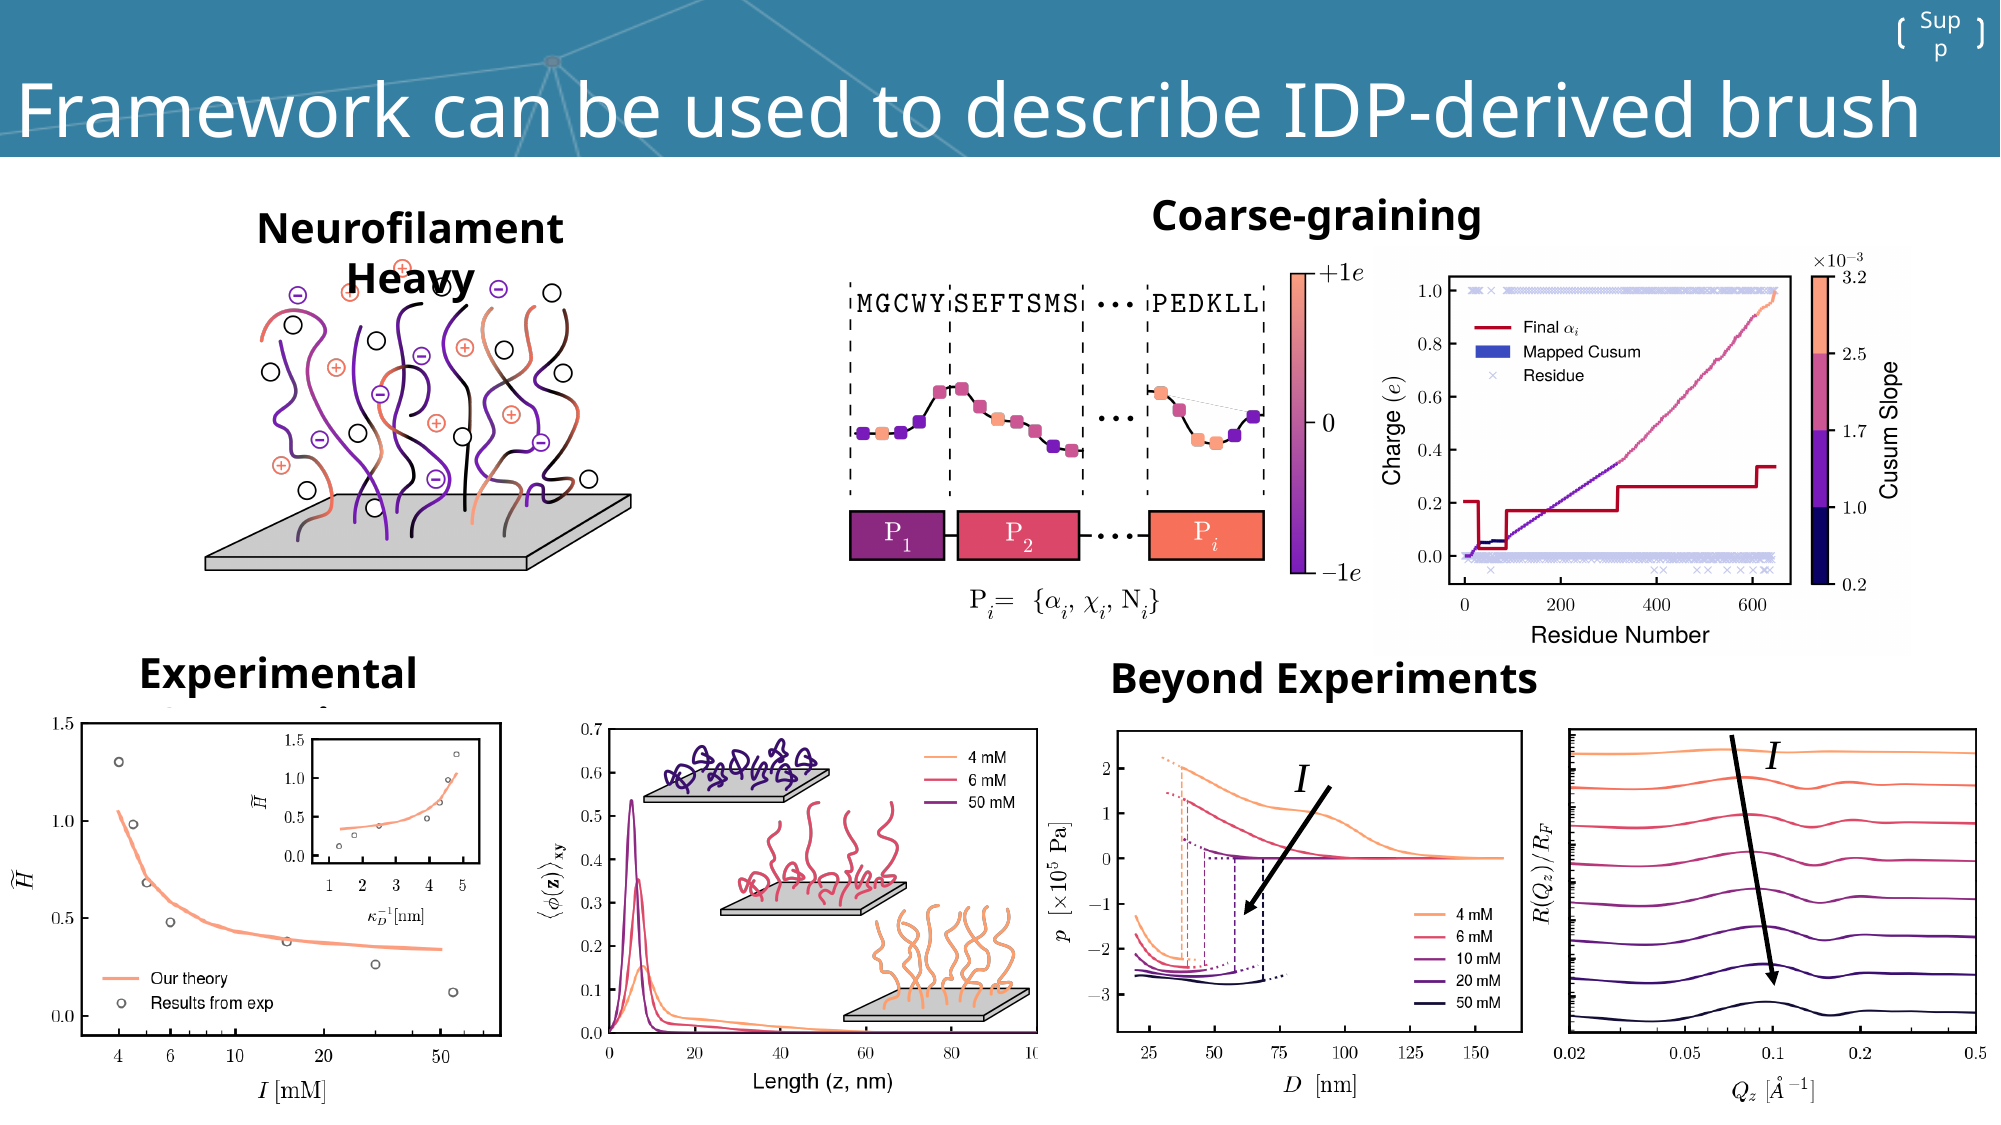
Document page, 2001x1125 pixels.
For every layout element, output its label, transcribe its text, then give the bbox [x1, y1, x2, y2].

text_box Experimental Comparison [2, 639, 555, 755]
title Framework can be used to describe IDP-derived brush [0, 22, 2000, 154]
text_box Coarse-graining [1098, 181, 1537, 246]
picture [204, 259, 632, 571]
picture [849, 246, 1911, 656]
text_box Beyond Experiments [1048, 644, 1600, 710]
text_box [529, 715, 1057, 1100]
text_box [1521, 720, 1995, 1112]
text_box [1038, 717, 1529, 1107]
text_box Neurofilament Heavy [177, 194, 644, 309]
picture [5, 708, 508, 1113]
